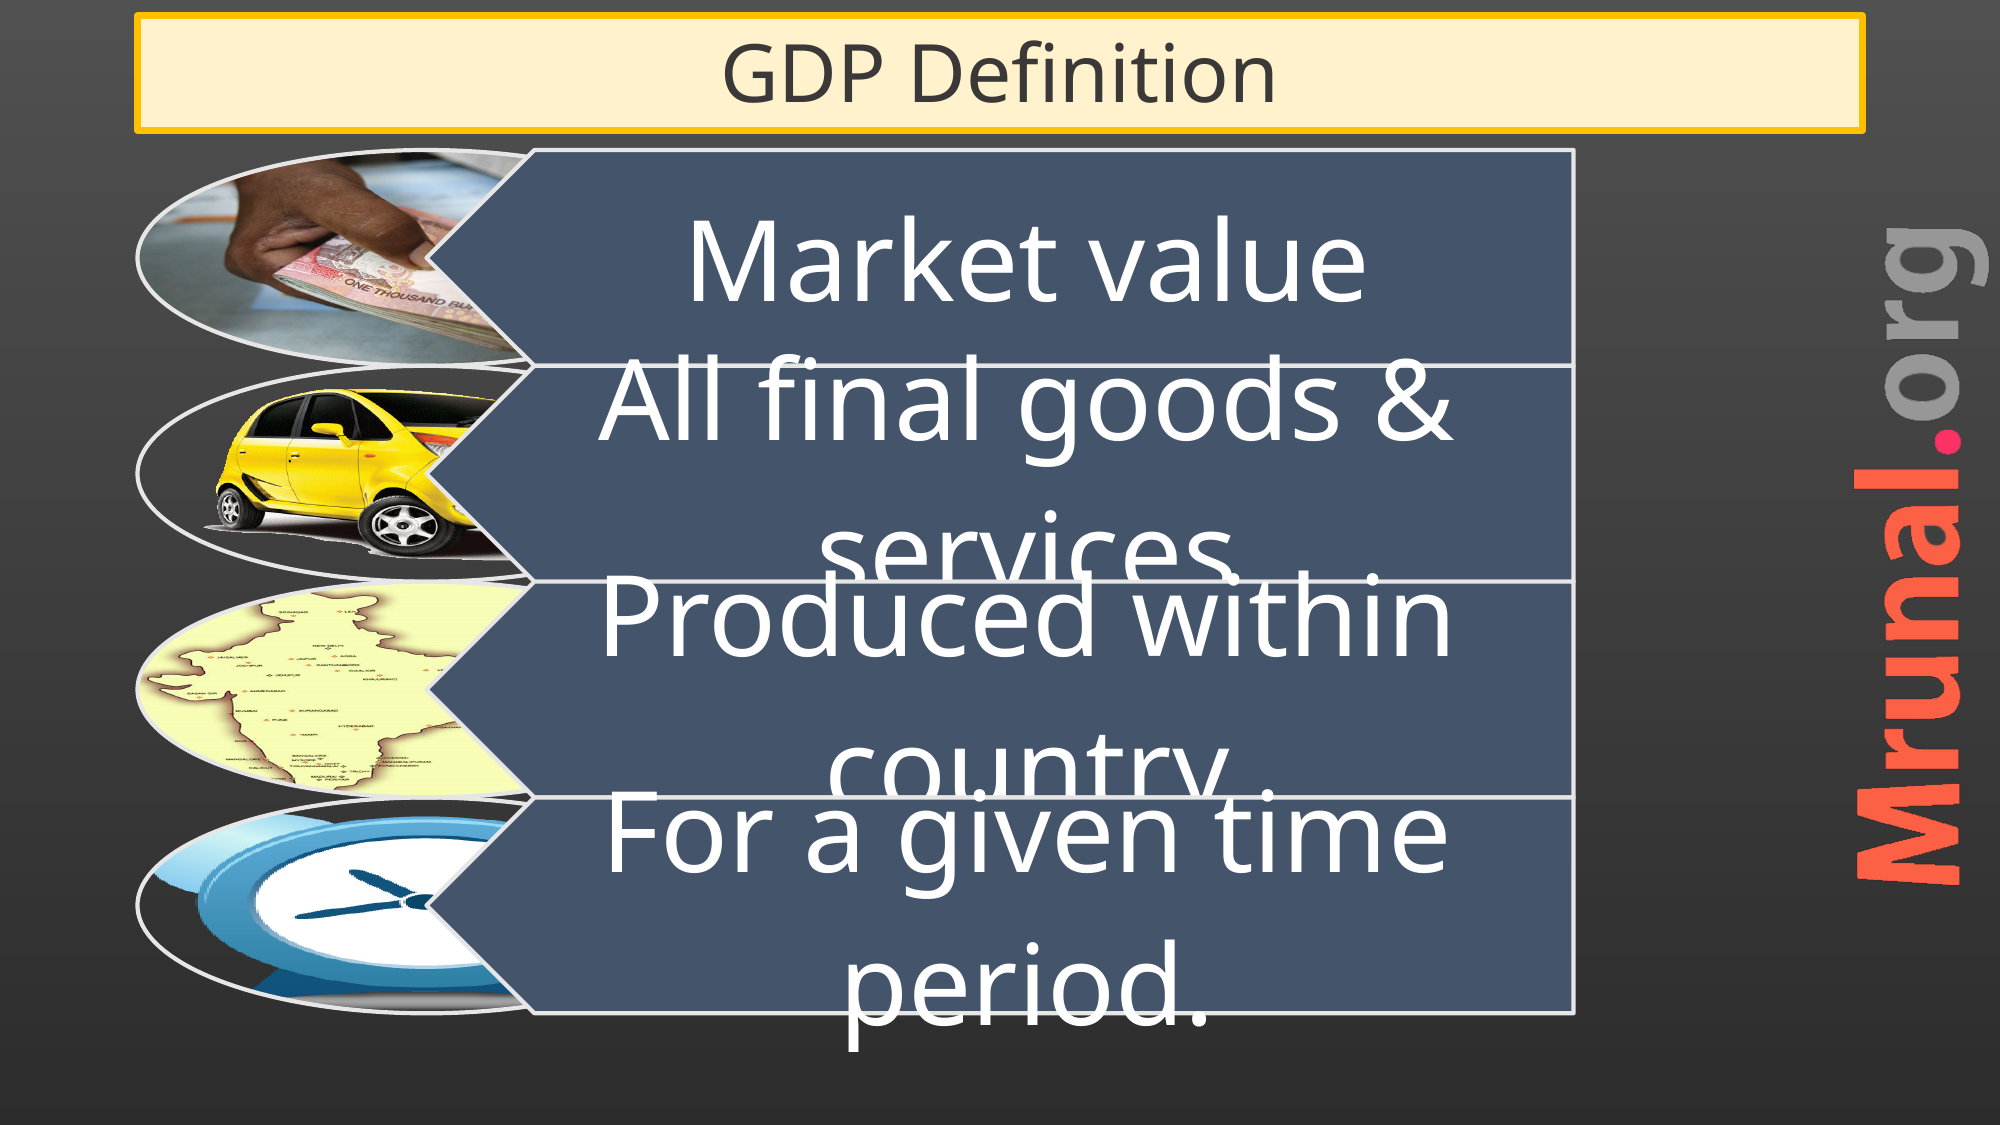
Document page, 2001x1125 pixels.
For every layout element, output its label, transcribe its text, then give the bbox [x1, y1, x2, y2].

picture [1863, 223, 2000, 894]
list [137, 149, 1863, 1014]
title GDP Definition [134, 12, 1866, 134]
